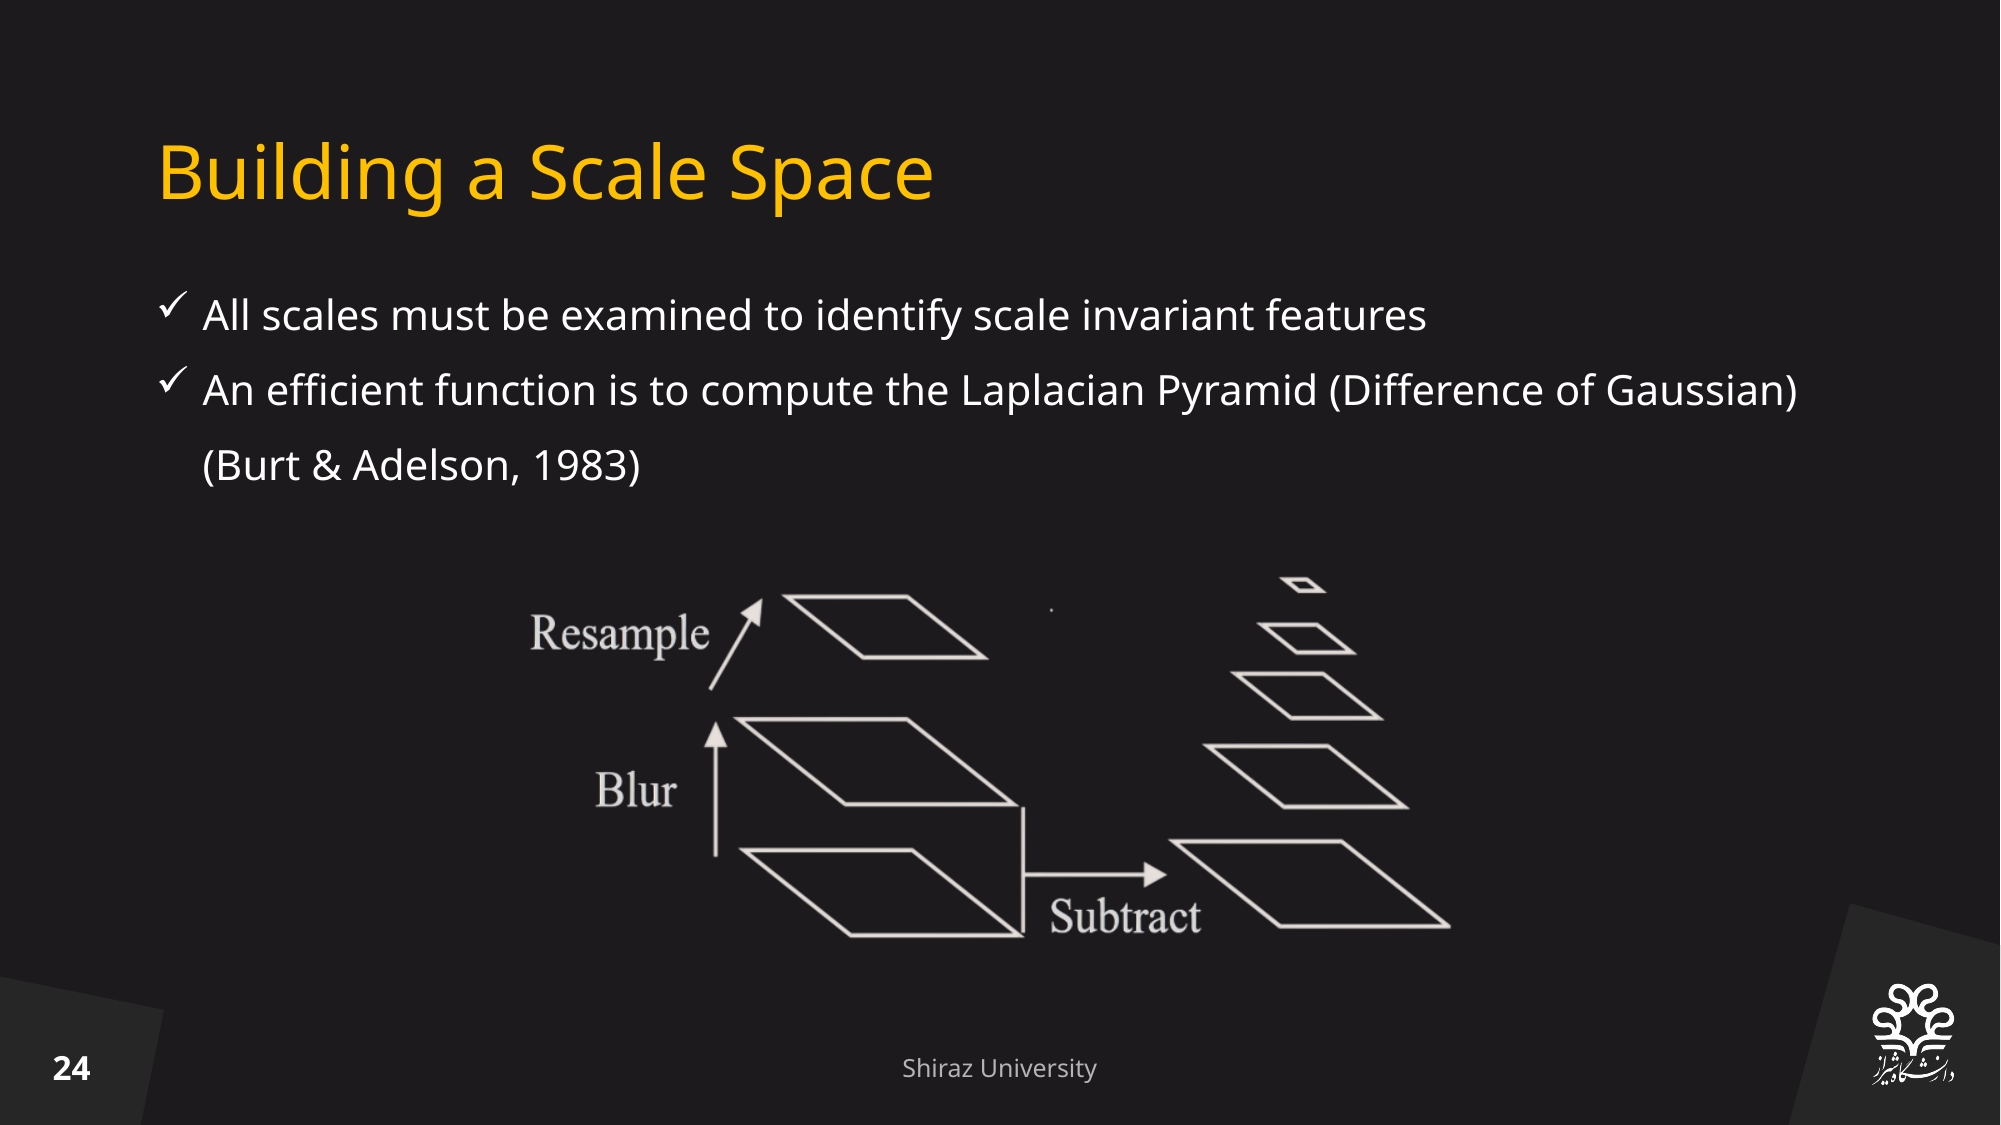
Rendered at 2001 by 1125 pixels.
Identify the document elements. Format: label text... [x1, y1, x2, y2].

slide_number 24 [15, 1039, 128, 1100]
text_box All scales must be examined to identify scale invariant features An efficient function is to compute the Laplacian Pyramid (Difference of Gaussian) (Burt & Adelson, 1983) [141, 256, 1859, 497]
title Building a Scale Space [141, 113, 1635, 237]
picture [515, 562, 1485, 965]
footer Shiraz University [662, 1039, 1338, 1100]
